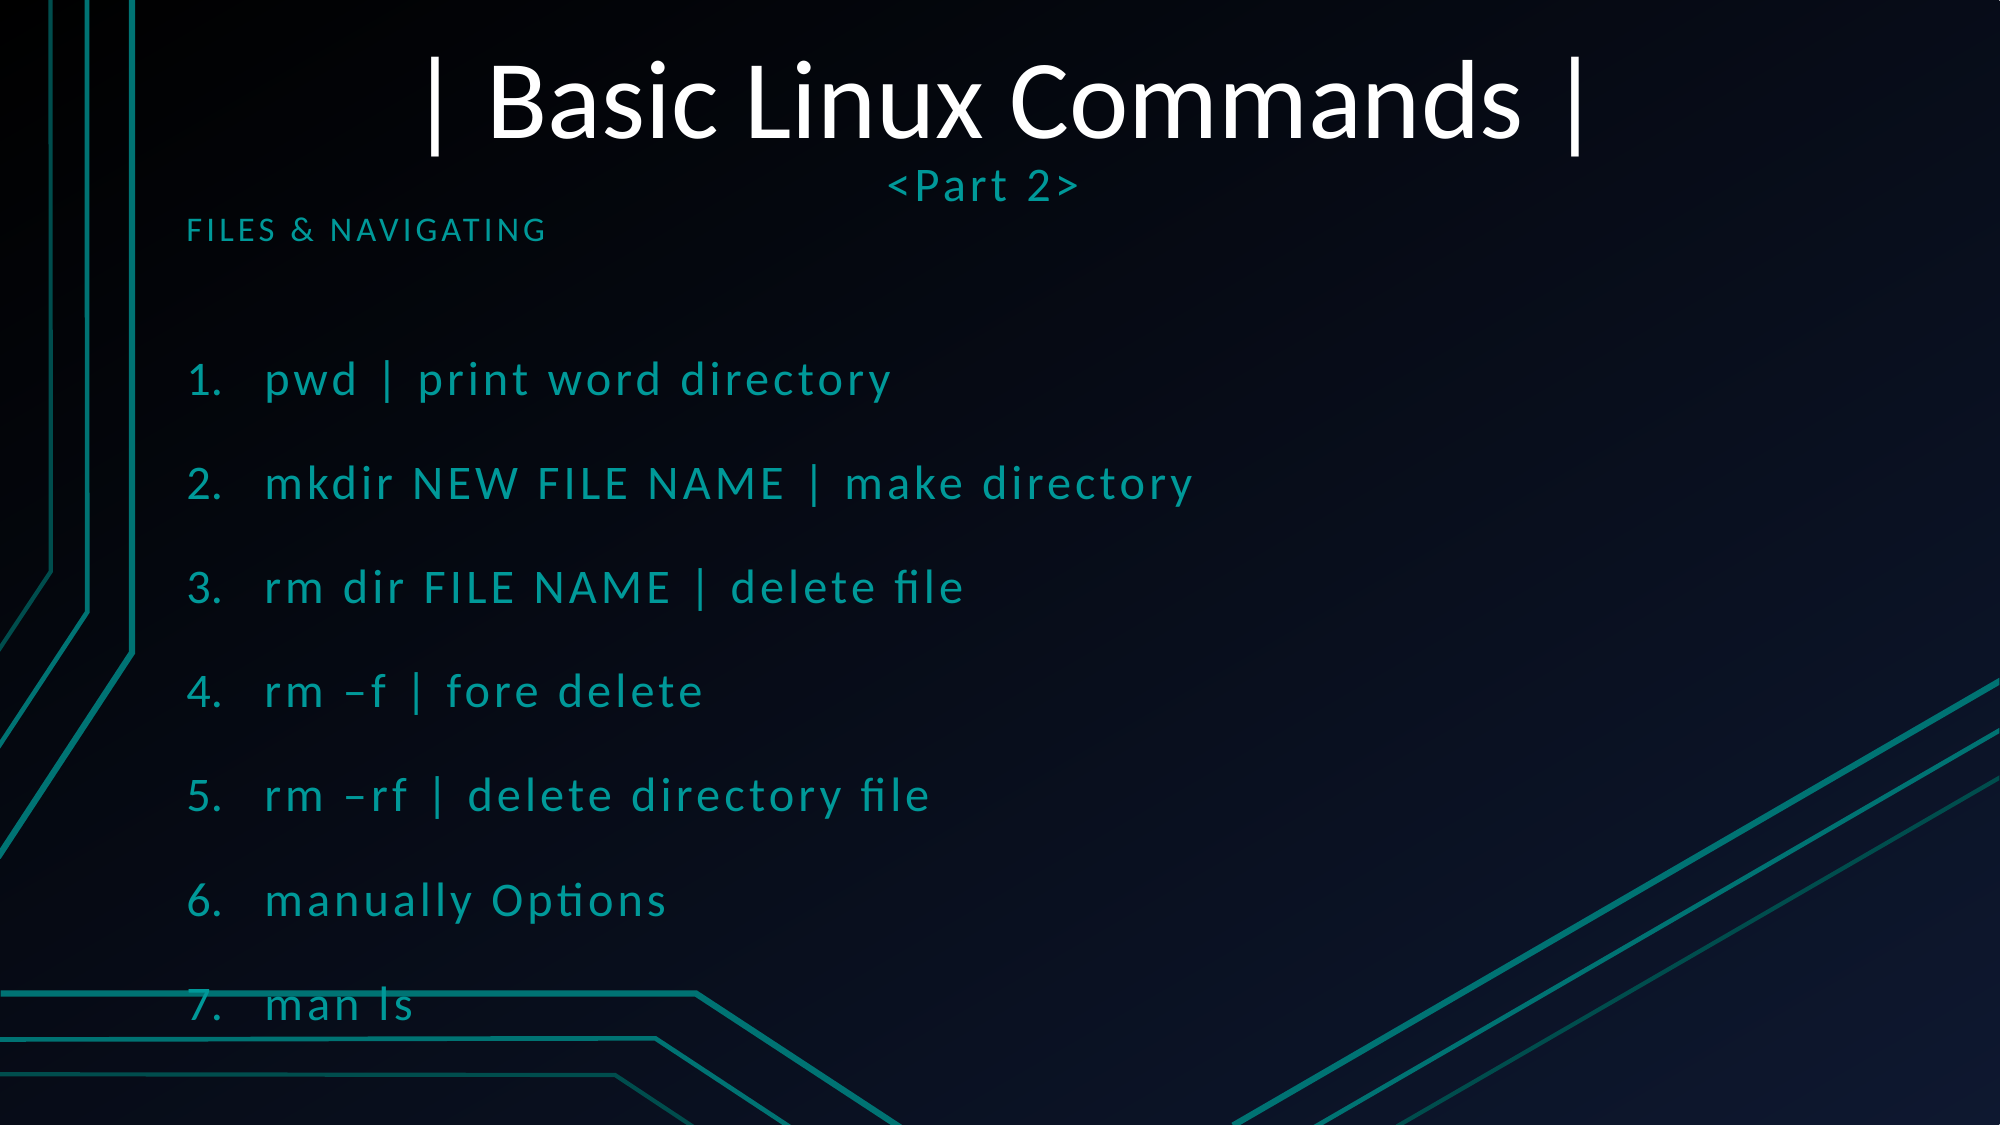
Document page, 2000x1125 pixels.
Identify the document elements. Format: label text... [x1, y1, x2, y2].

title | Basic Linux Commands | [266, 26, 1695, 149]
subtitle <Part 2> FILES & NAVIGATING pwd | print word directory mkdir NEW FILE NAME | make directory rm dir FILE NAME | delete file rm –f | fore delete rm –rf | delete directory file manually Options man ls [166, 149, 1800, 1050]
